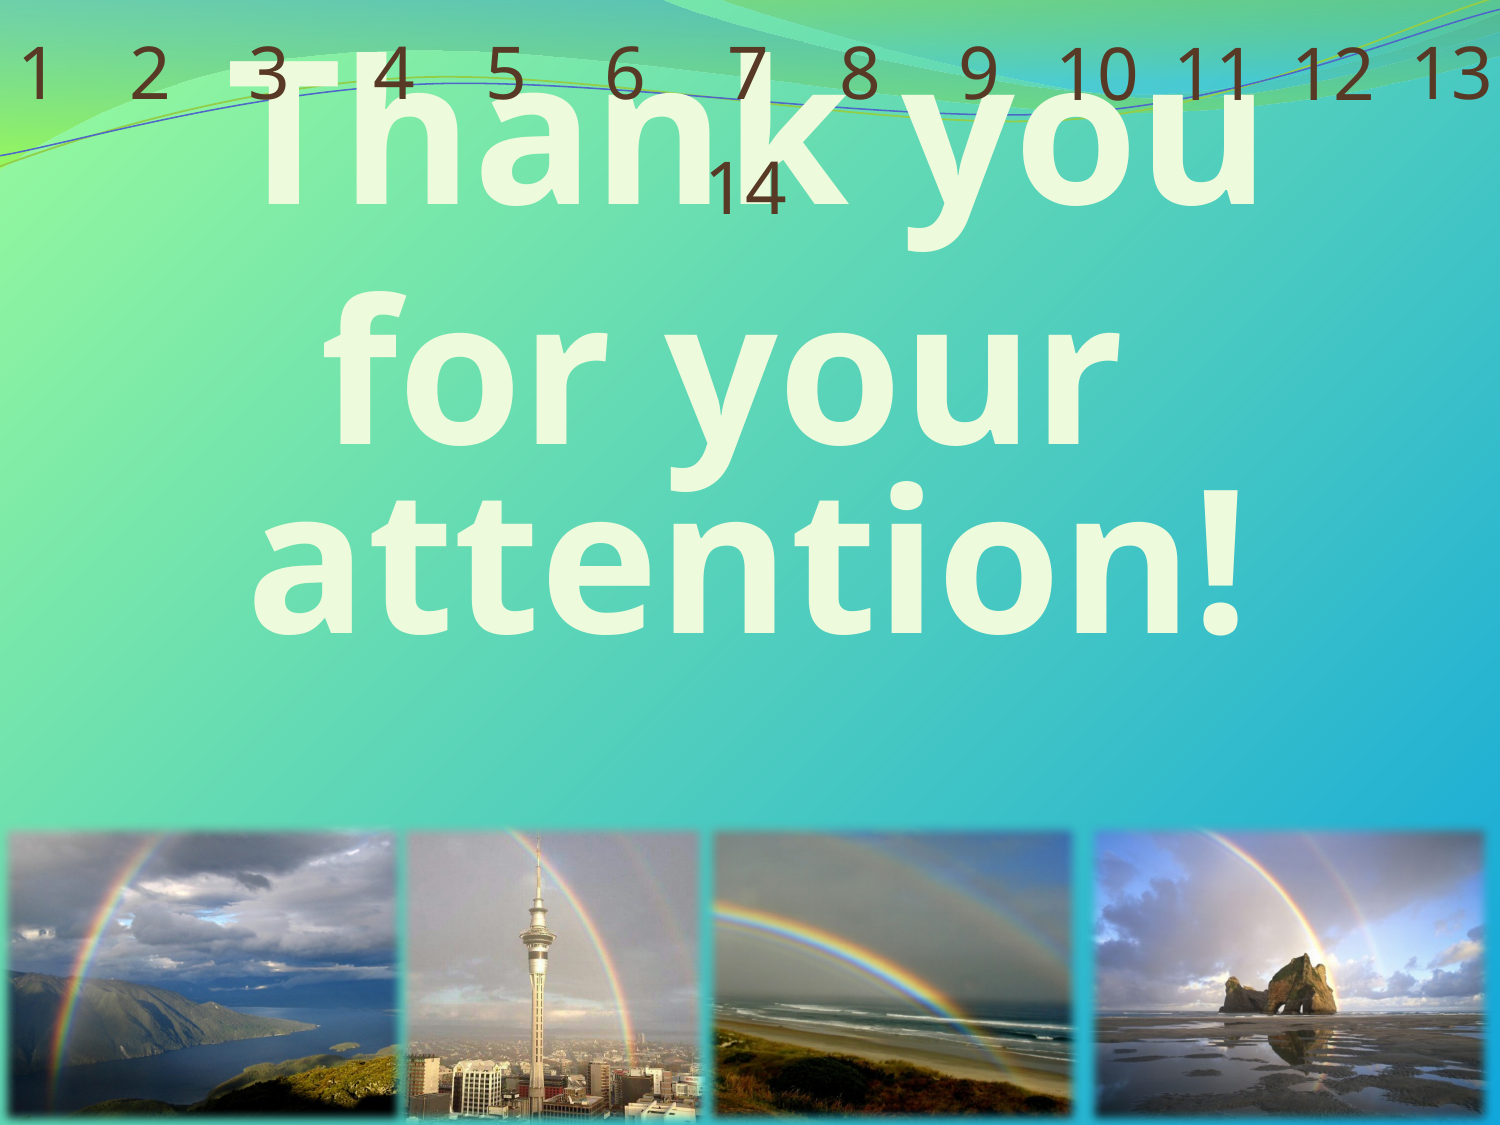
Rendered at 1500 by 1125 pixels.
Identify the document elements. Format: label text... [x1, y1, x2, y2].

text_box 9 [943, 19, 1016, 122]
text_box 5 [470, 19, 542, 122]
picture [1084, 820, 1495, 1125]
text_box 2 [114, 19, 187, 122]
picture [0, 820, 1083, 1125]
text_box 13 [1395, 19, 1500, 122]
text_box 7 [713, 19, 785, 122]
text_box 3 [234, 19, 306, 122]
text_box attention! [186, 373, 1314, 674]
text_box 12 [1277, 20, 1391, 123]
title Thank you for your [186, 184, 1314, 373]
text_box 14 [689, 134, 803, 237]
text_box 10 [1040, 20, 1154, 123]
text_box 4 [358, 19, 431, 122]
text_box 6 [589, 19, 662, 122]
text_box 8 [824, 19, 896, 122]
text_box 11 [1159, 20, 1273, 123]
text_box 1 [3, 19, 75, 122]
